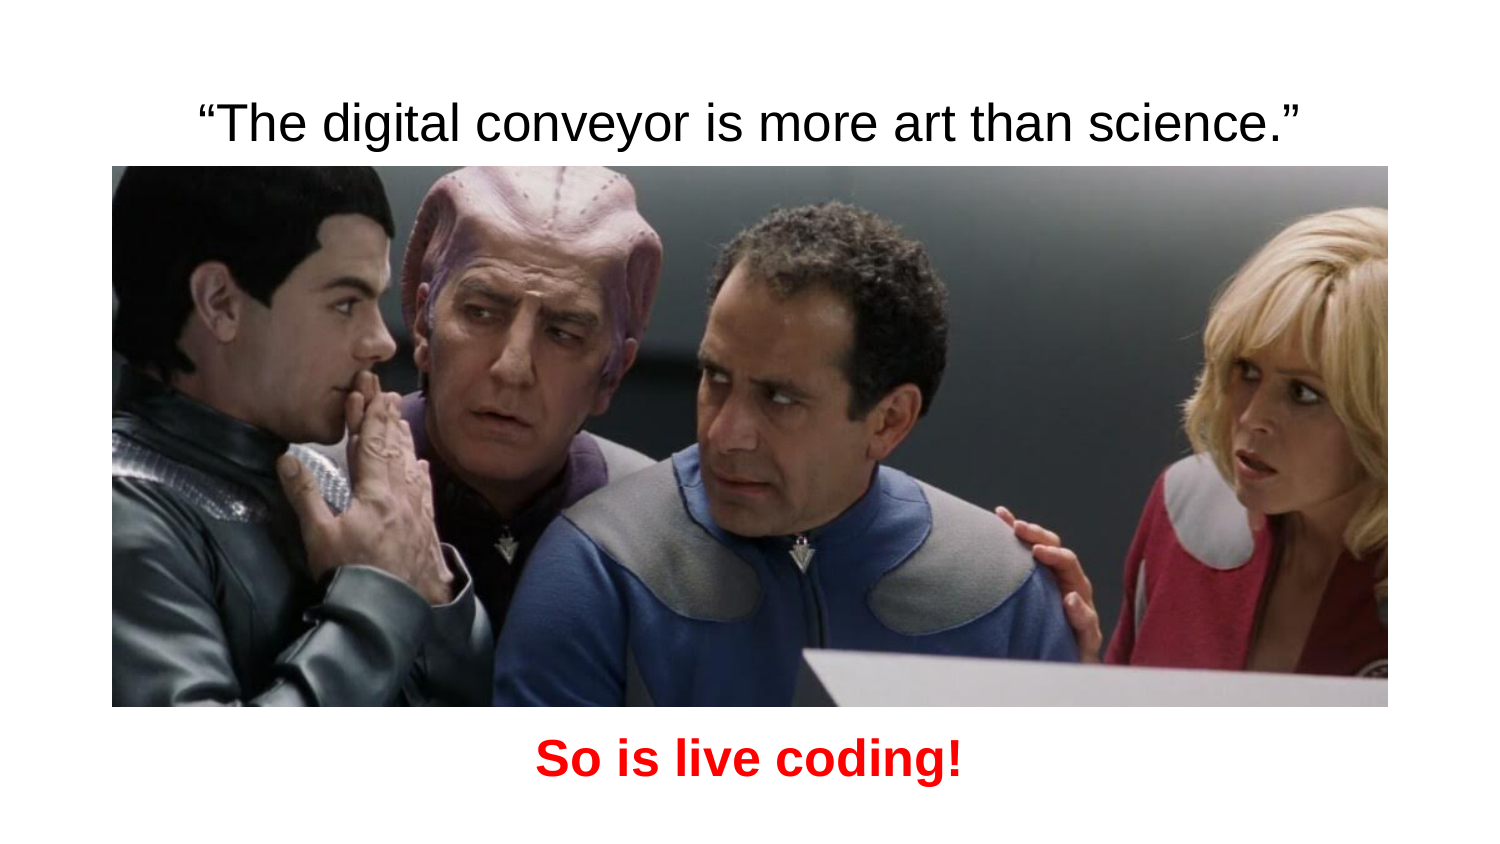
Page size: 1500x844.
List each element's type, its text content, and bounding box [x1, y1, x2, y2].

picture [112, 166, 1388, 707]
text_box So is live coding! [51, 709, 1449, 803]
title “The digital conveyor is more art than science.” [51, 72, 1449, 167]
